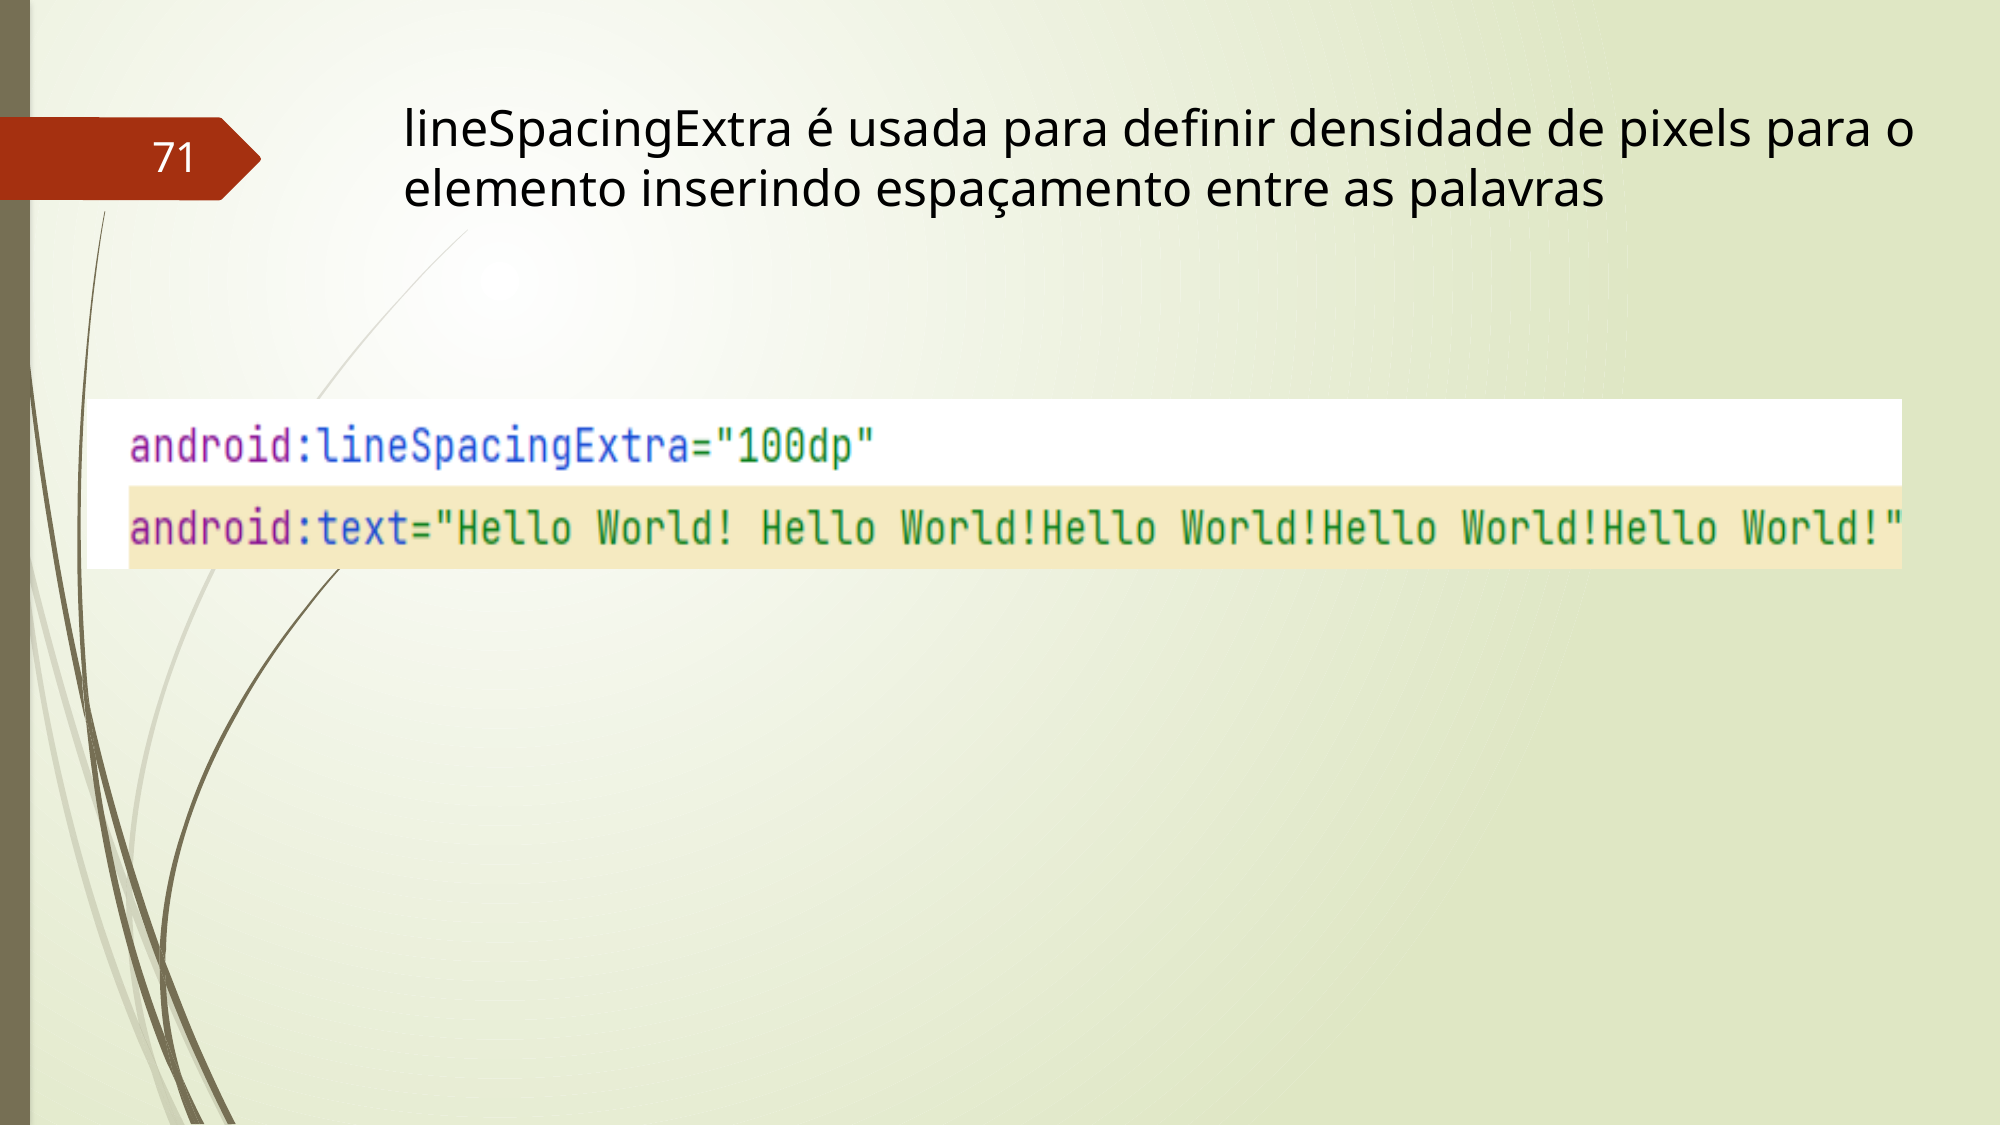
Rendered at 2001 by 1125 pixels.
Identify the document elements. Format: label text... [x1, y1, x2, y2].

slide_number 71 [87, 129, 216, 190]
picture [86, 399, 1902, 569]
text_box lineSpacingExtra é usada para definir densidade de pixels para o elemento inserindo espaçamento entre as palavras [388, 88, 1963, 224]
